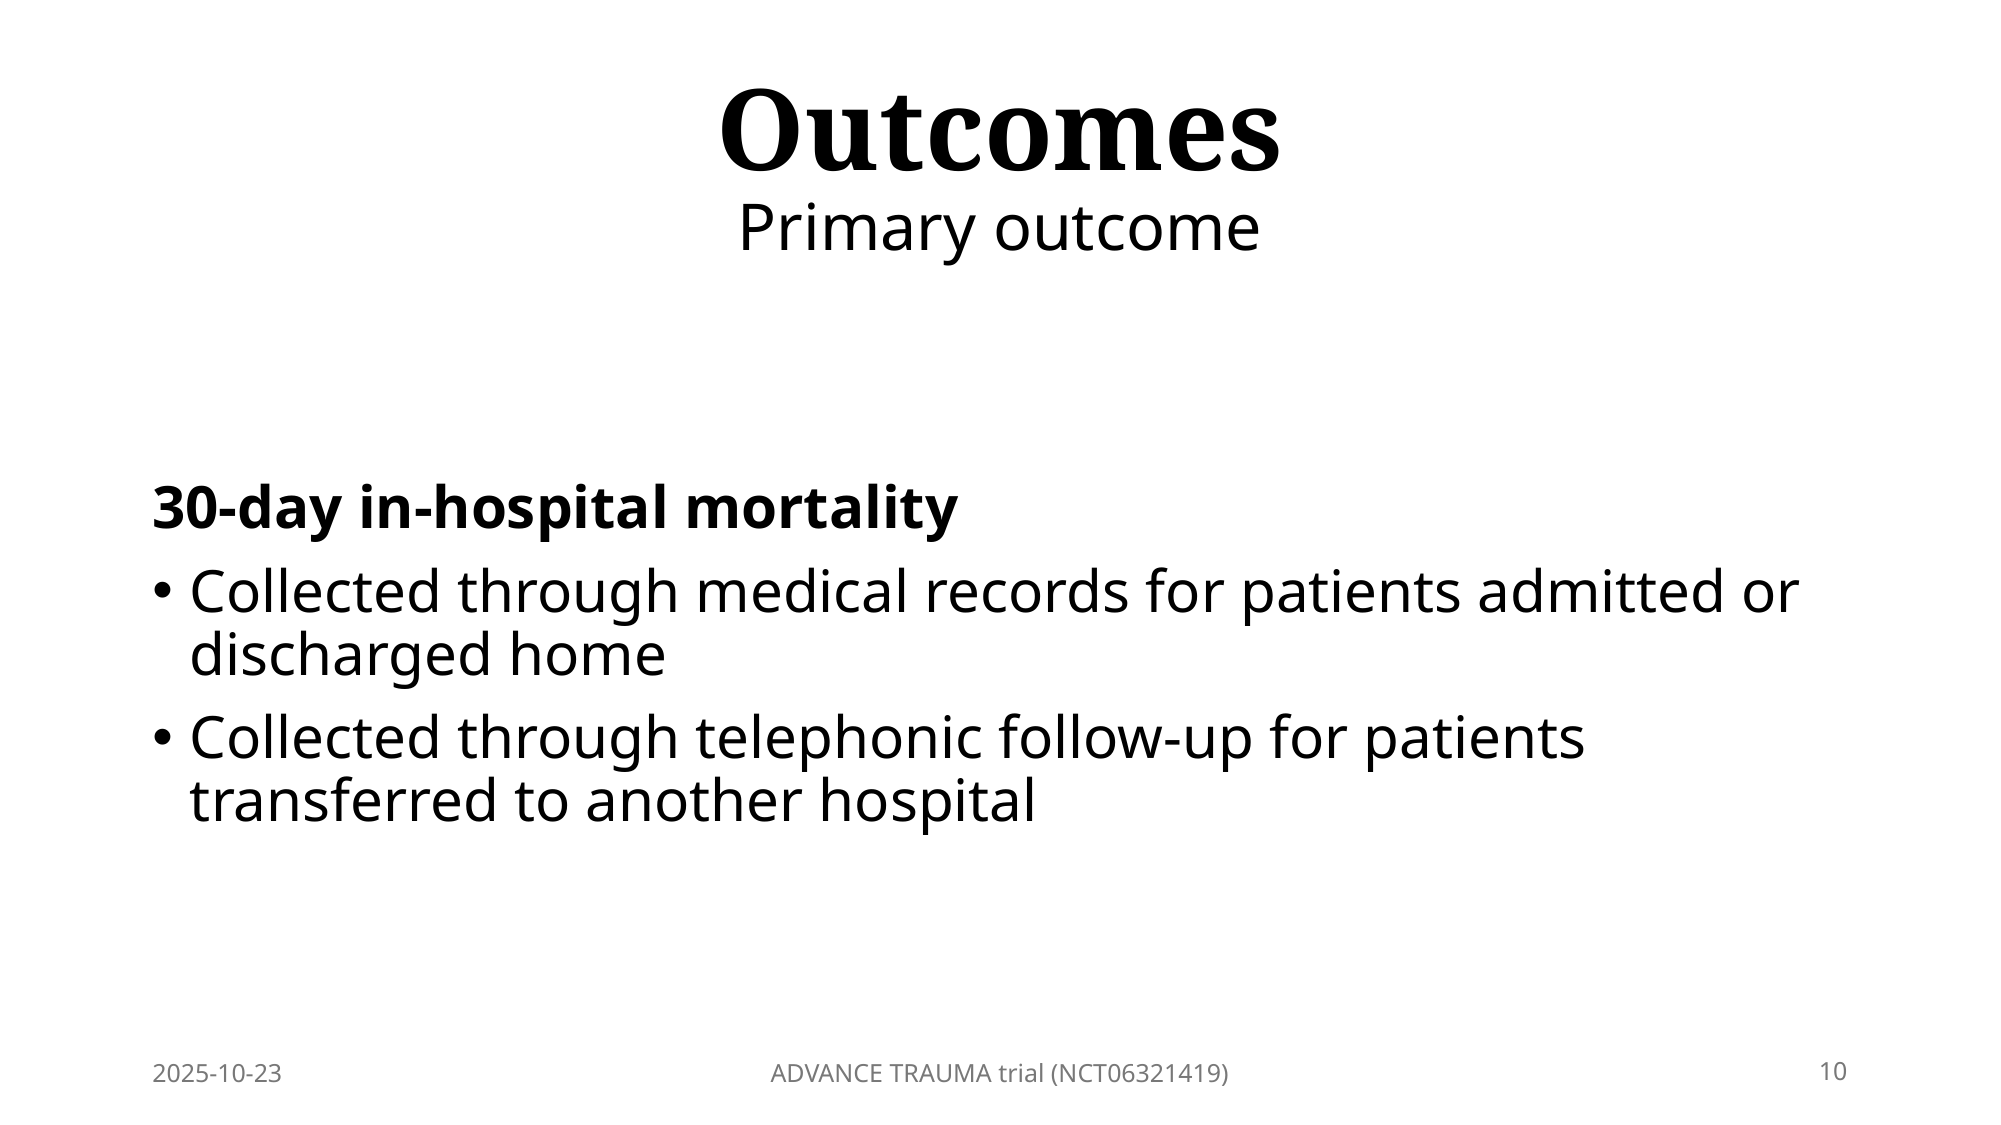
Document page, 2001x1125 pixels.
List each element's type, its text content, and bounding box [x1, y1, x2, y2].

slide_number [137, 1042, 588, 1103]
slide_number 10 [1412, 1042, 1863, 1103]
footer ADVANCE TRAUMA trial (NCT06321419) [662, 1042, 1338, 1103]
list 30-day in-hospital mortality Collected through medical records for patients admitted or discharged home Collected through telephonic follow-up for patients transferred to another hospital [137, 299, 1863, 1014]
title Outcomes Primary outcome [137, 59, 1863, 278]
